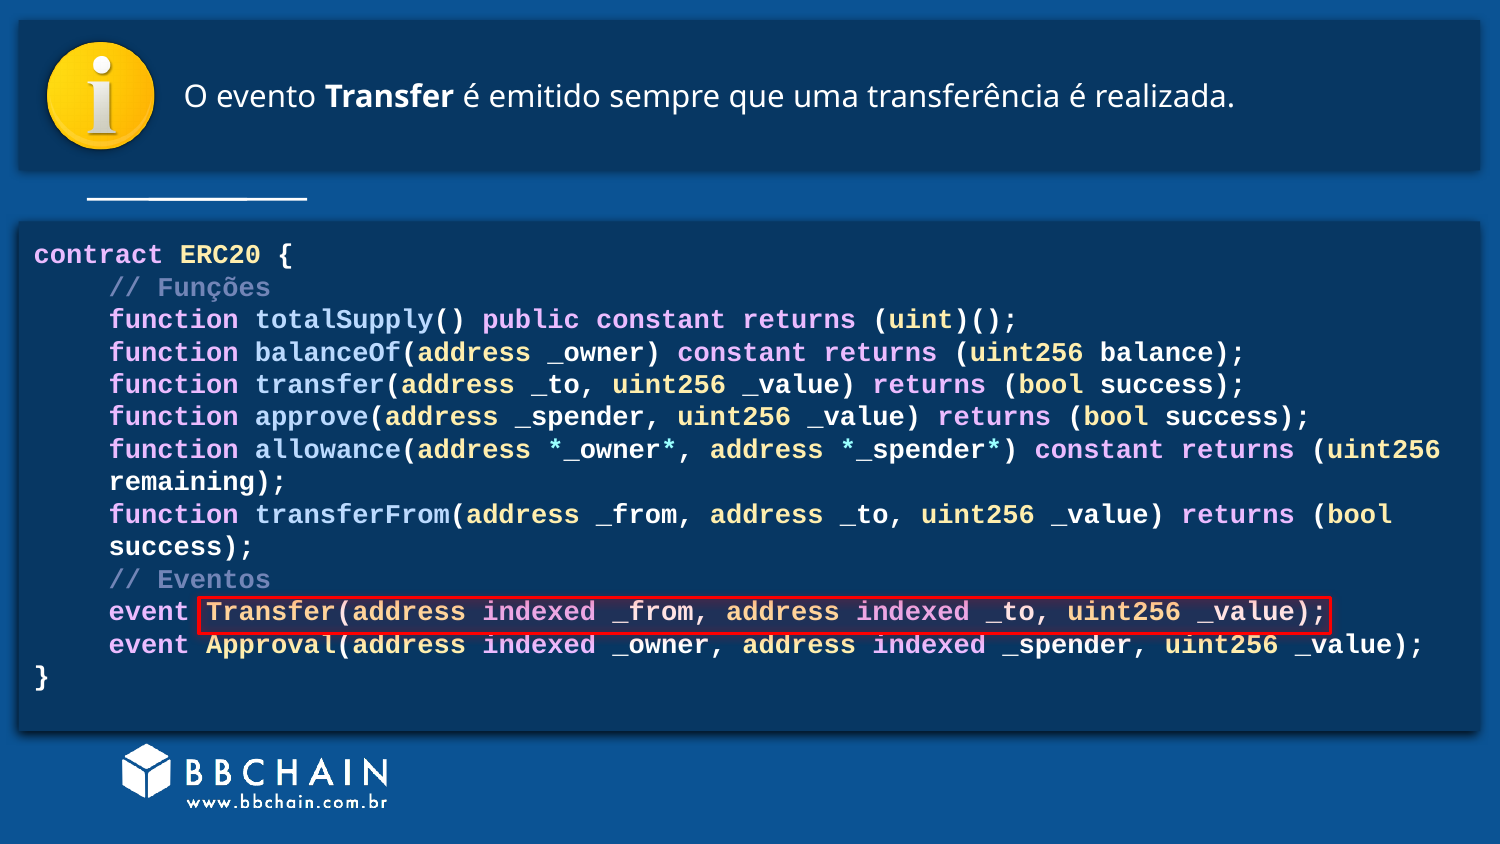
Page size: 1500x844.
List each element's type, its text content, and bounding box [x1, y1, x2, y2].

picture [40, 35, 160, 155]
text_box contract ERC20 { // Funções function totalSupply() public constant returns (uint)(); function balanceOf(address _owner) constant returns (uint256 balance); function transfer(address _to, uint256 _value) returns (bool success); function approve(address _spender, uint256 _value) returns (bool success); function allowance(address *_owner*, address *_spender*) constant returns (uint256 remaining); function transferFrom(address _from, address _to, uint256 _value) returns (bool success); // Eventos event Transfer(address indexed _from, address indexed _to, uint256 _value); event Approval(address indexed _owner, address indexed _spender, uint256 _value); } [18, 221, 1481, 732]
text_box [198, 597, 1331, 634]
picture [122, 743, 387, 808]
text_box O evento Transfer é emitido sempre que uma transferência é realizada. [18, 20, 1481, 171]
